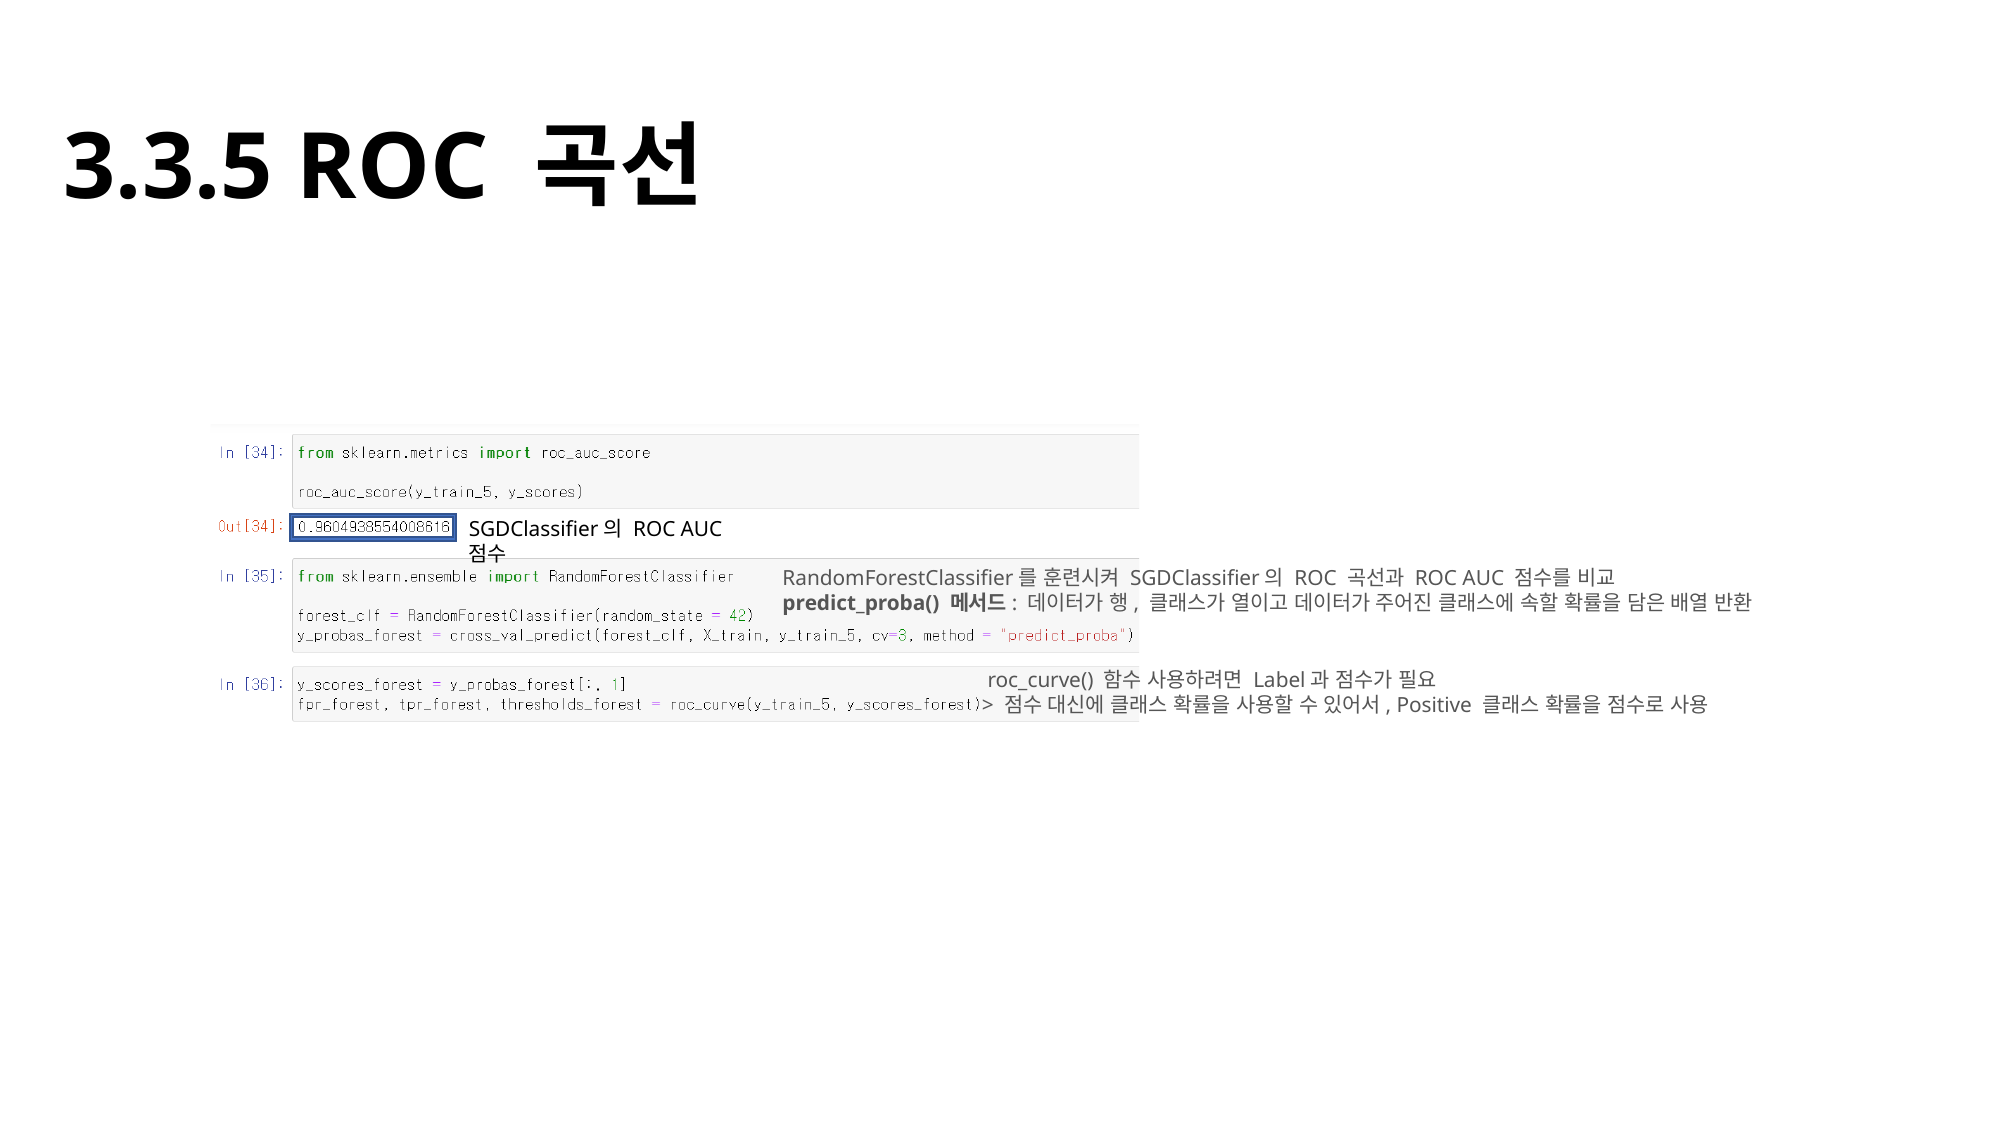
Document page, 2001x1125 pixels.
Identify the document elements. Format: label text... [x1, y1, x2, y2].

title 3.3.5 ROC 곡선 [48, 59, 1952, 278]
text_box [210, 424, 1790, 726]
